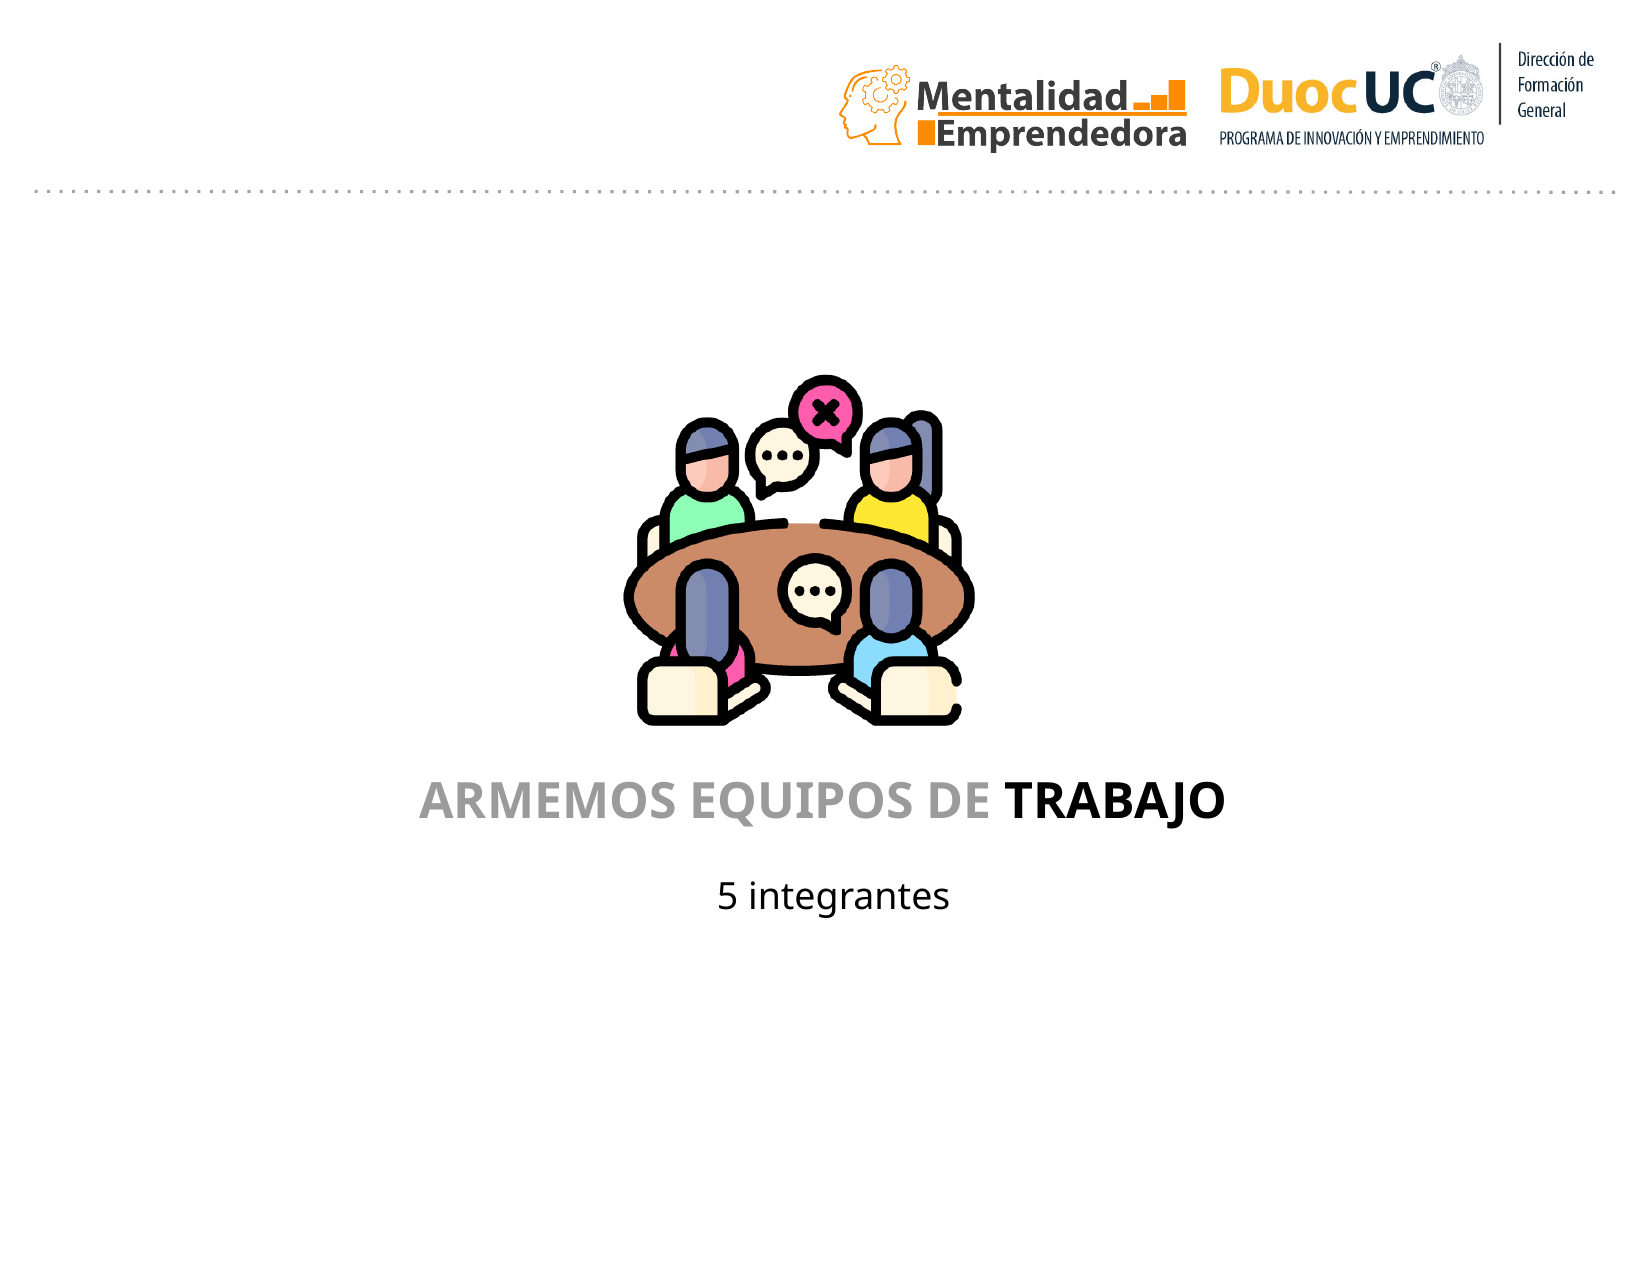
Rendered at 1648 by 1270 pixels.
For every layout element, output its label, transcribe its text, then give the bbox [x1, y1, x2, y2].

text_box ARMEMOS EQUIPOS DE TRABAJO [282, 757, 1365, 865]
picture [1196, 42, 1610, 168]
text_box 5 integrantes [437, 864, 1210, 922]
picture [838, 64, 1187, 153]
picture [599, 348, 996, 758]
